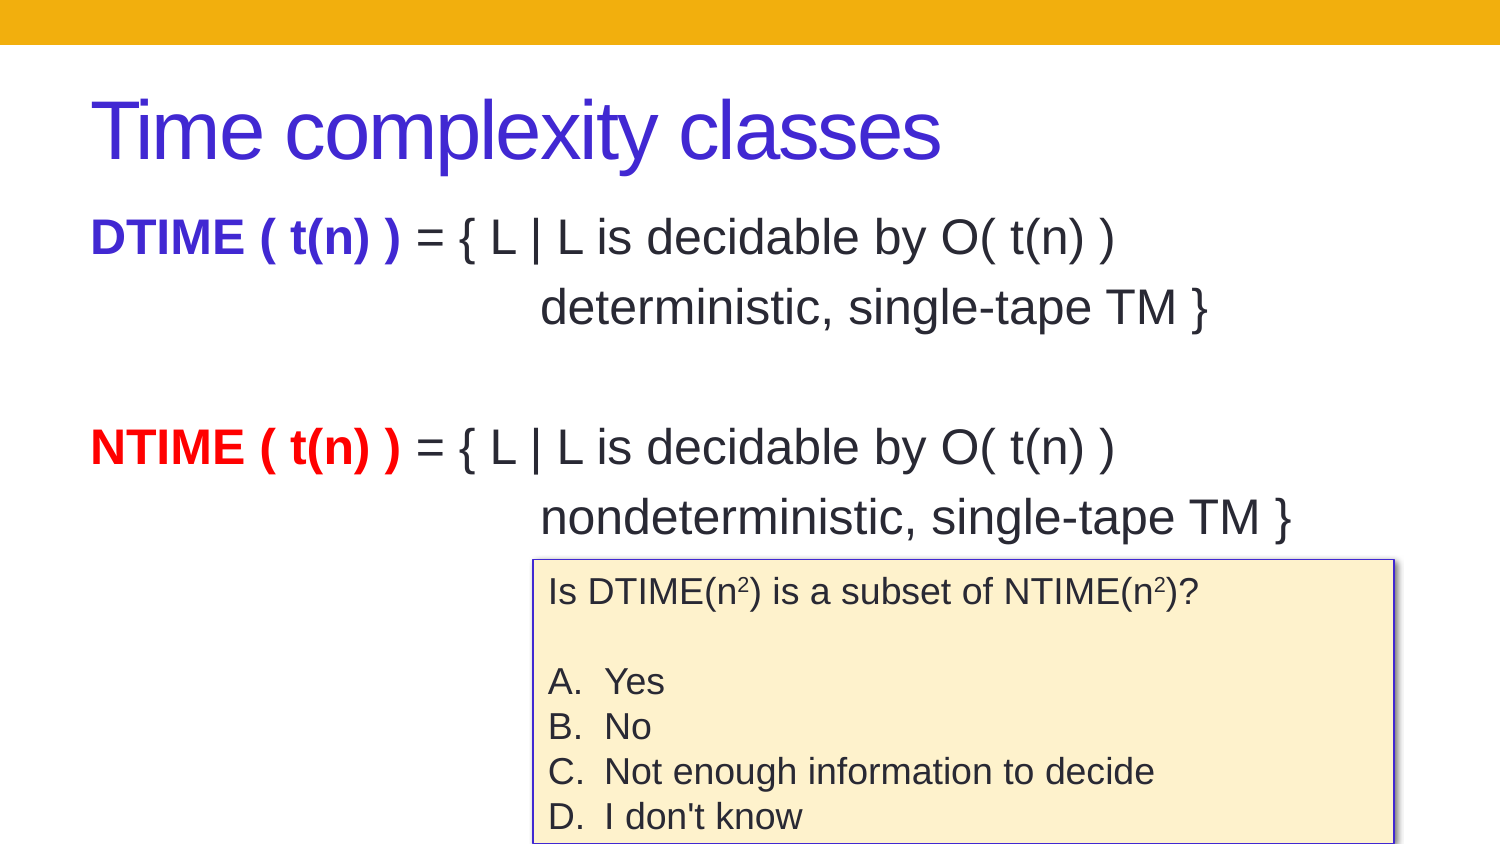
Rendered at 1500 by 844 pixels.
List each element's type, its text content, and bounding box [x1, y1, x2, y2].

text_box Is DTIME(n2) is a subset of NTIME(n2)? Yes No Not enough information to decide I don't know [532, 559, 1395, 844]
list DTIME ( t(n) ) = { L | L is decidable by O( t(n) ) deterministic, single-tape TM } NTIME ( t(n) ) = { L | L is decidable by O( t(n) ) nondeterministic, single-tape TM } [75, 196, 1425, 797]
title Time complexity classes [75, 65, 1425, 188]
